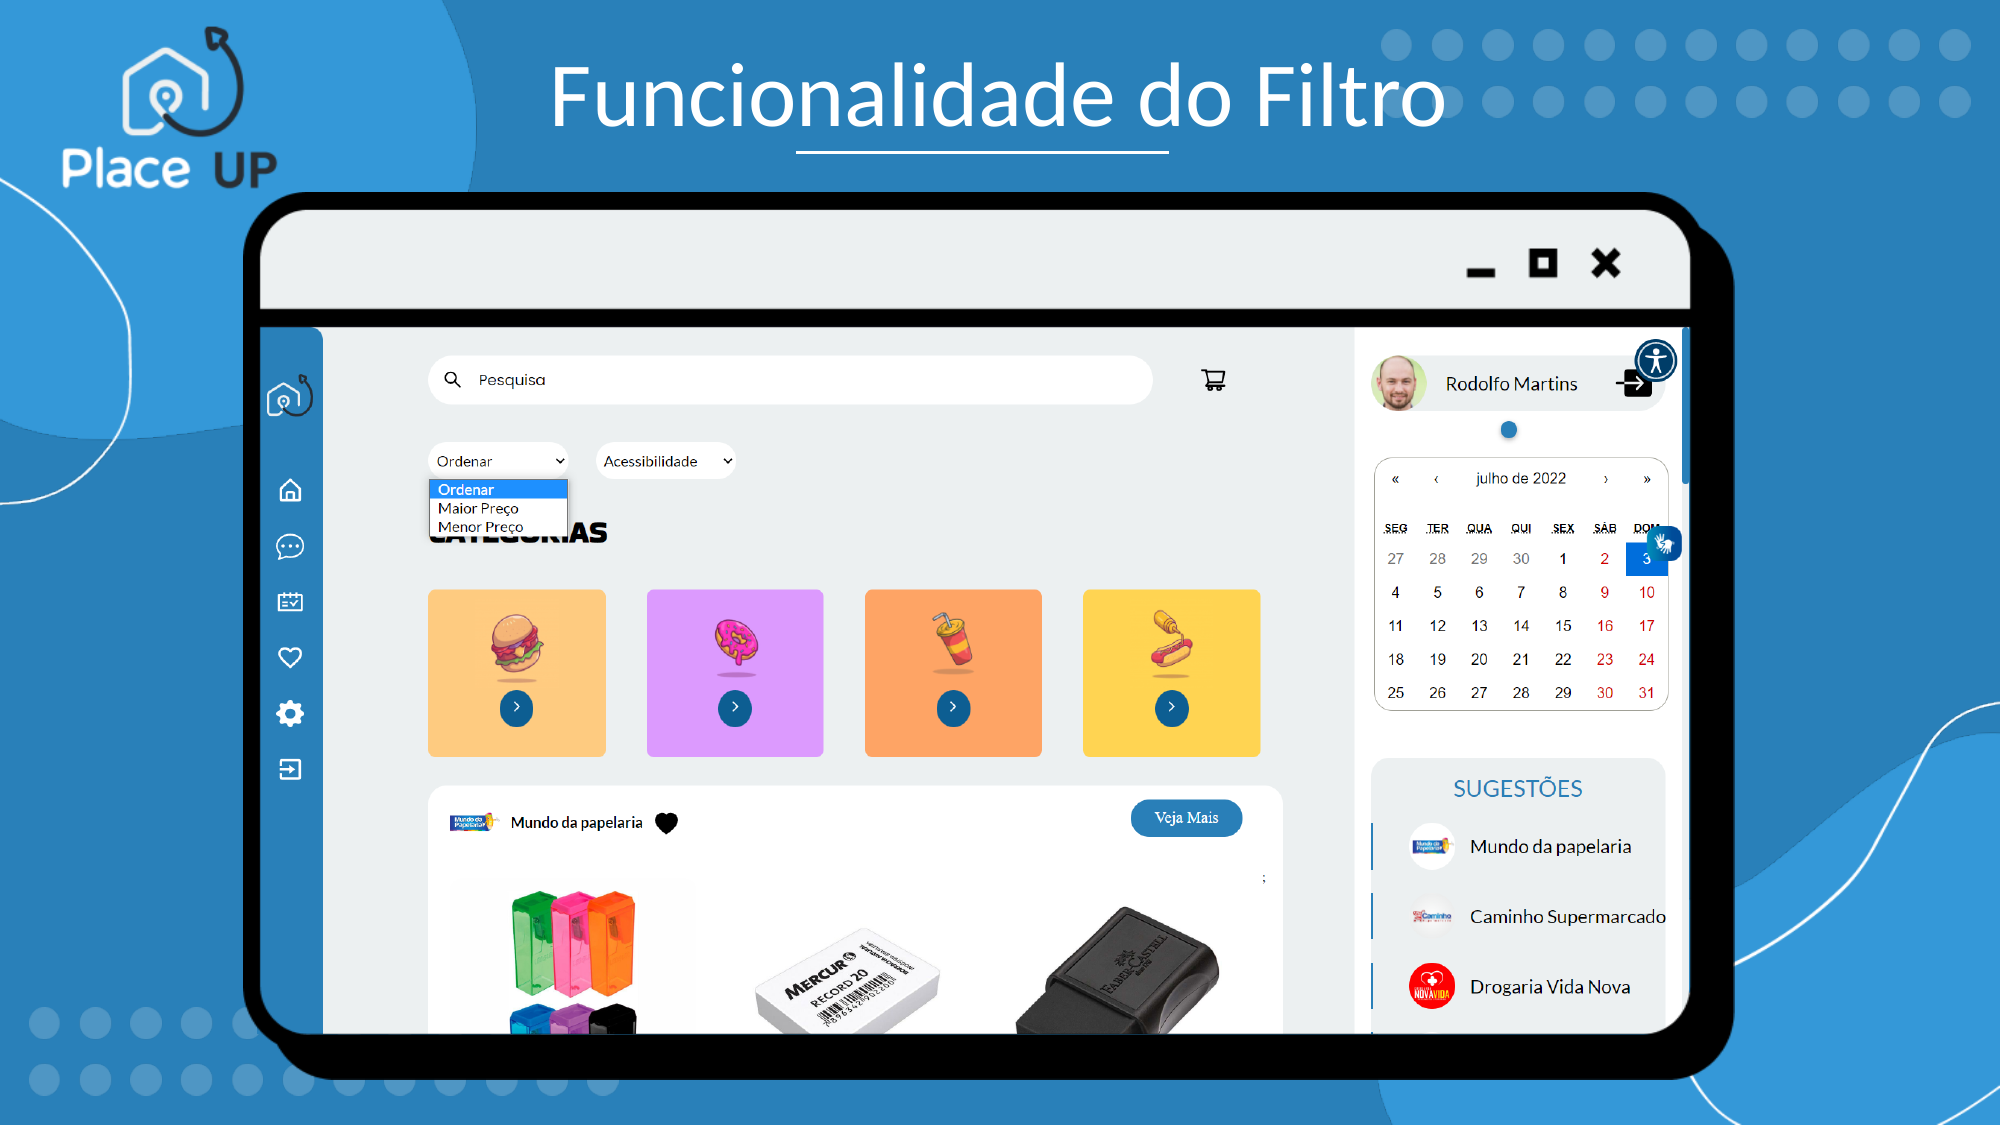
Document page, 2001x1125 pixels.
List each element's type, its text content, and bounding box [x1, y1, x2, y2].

text_box Funcionalidade do Filtro [535, 27, 1465, 153]
picture [1381, 29, 1971, 118]
picture [0, 0, 2000, 1125]
